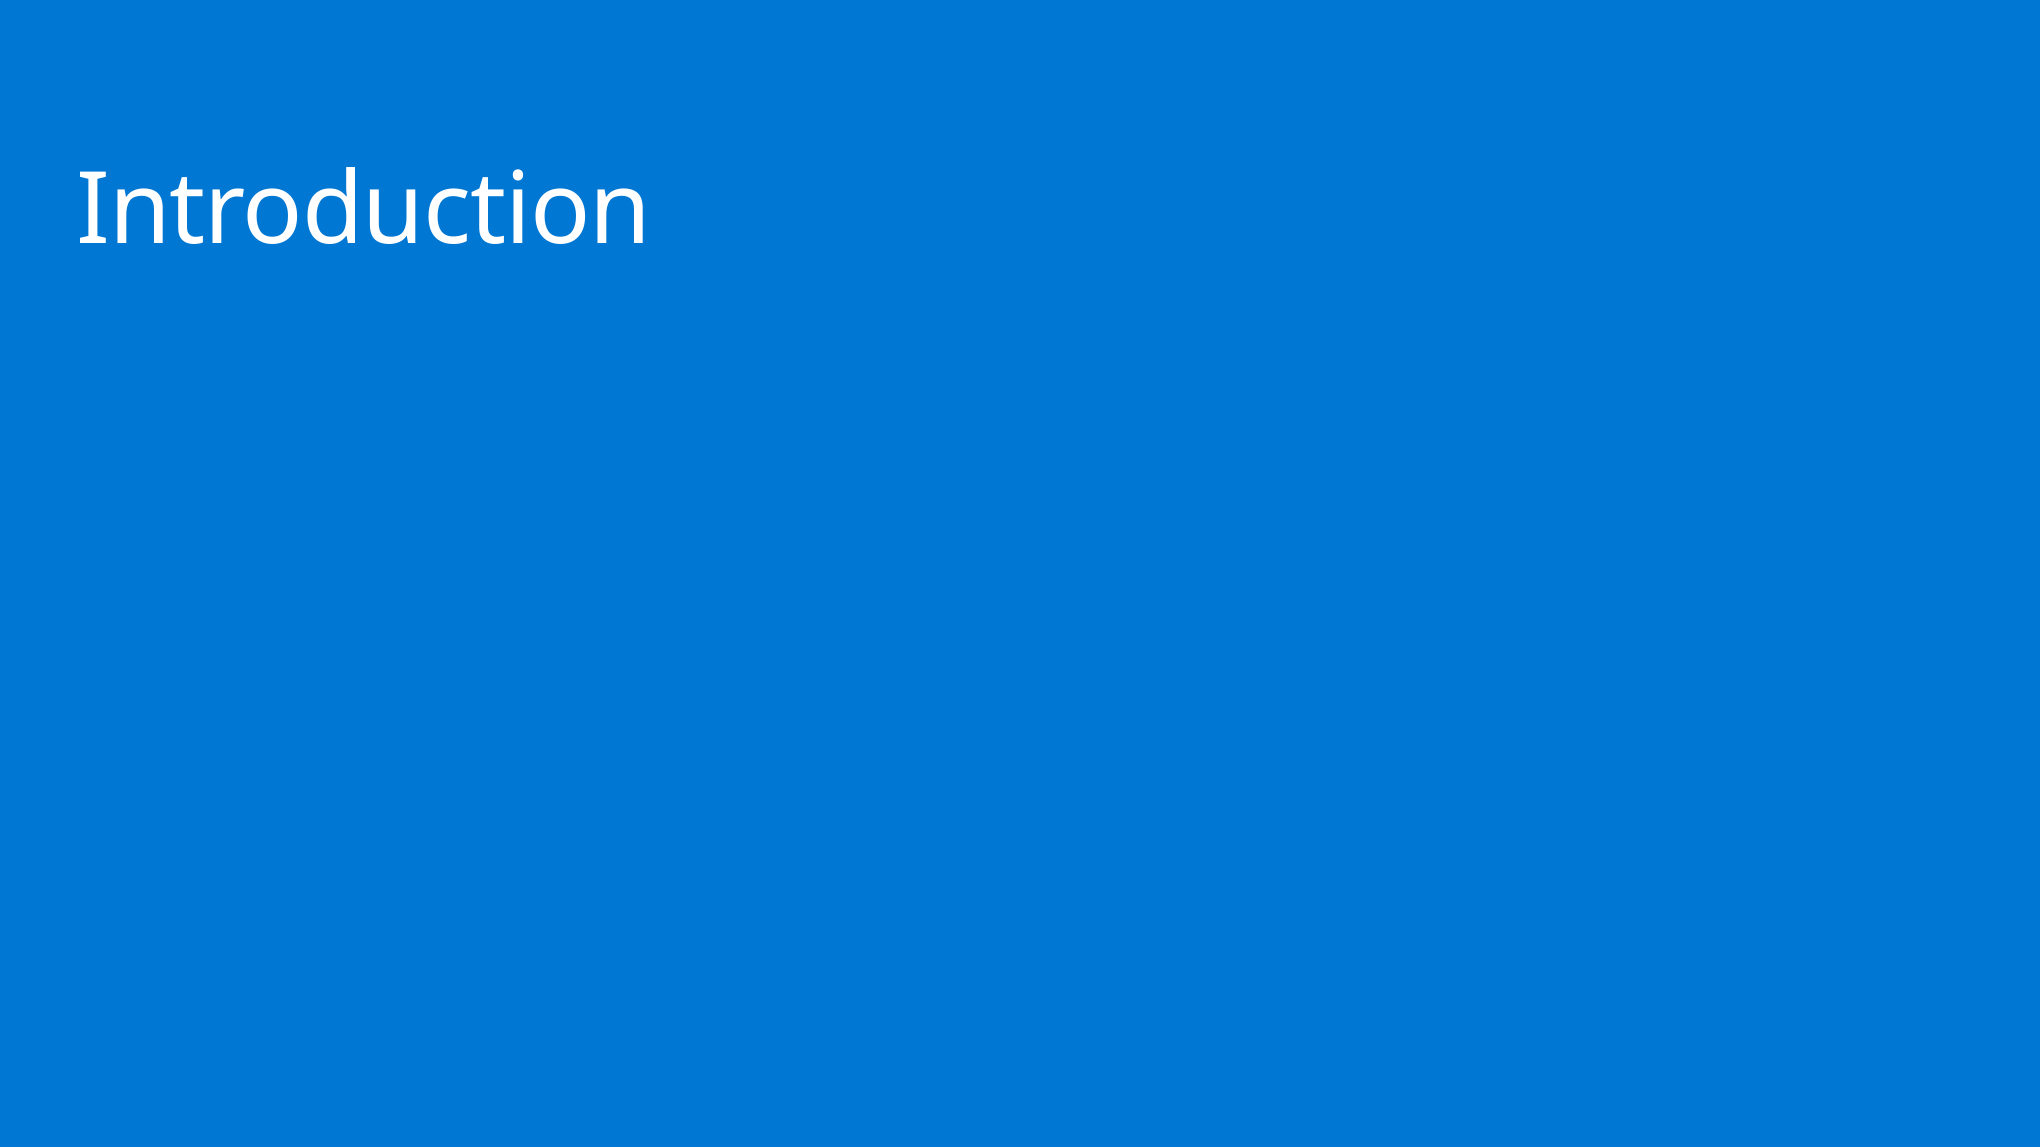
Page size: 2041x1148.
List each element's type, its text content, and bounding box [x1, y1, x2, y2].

title Introduction [76, 157, 1324, 753]
